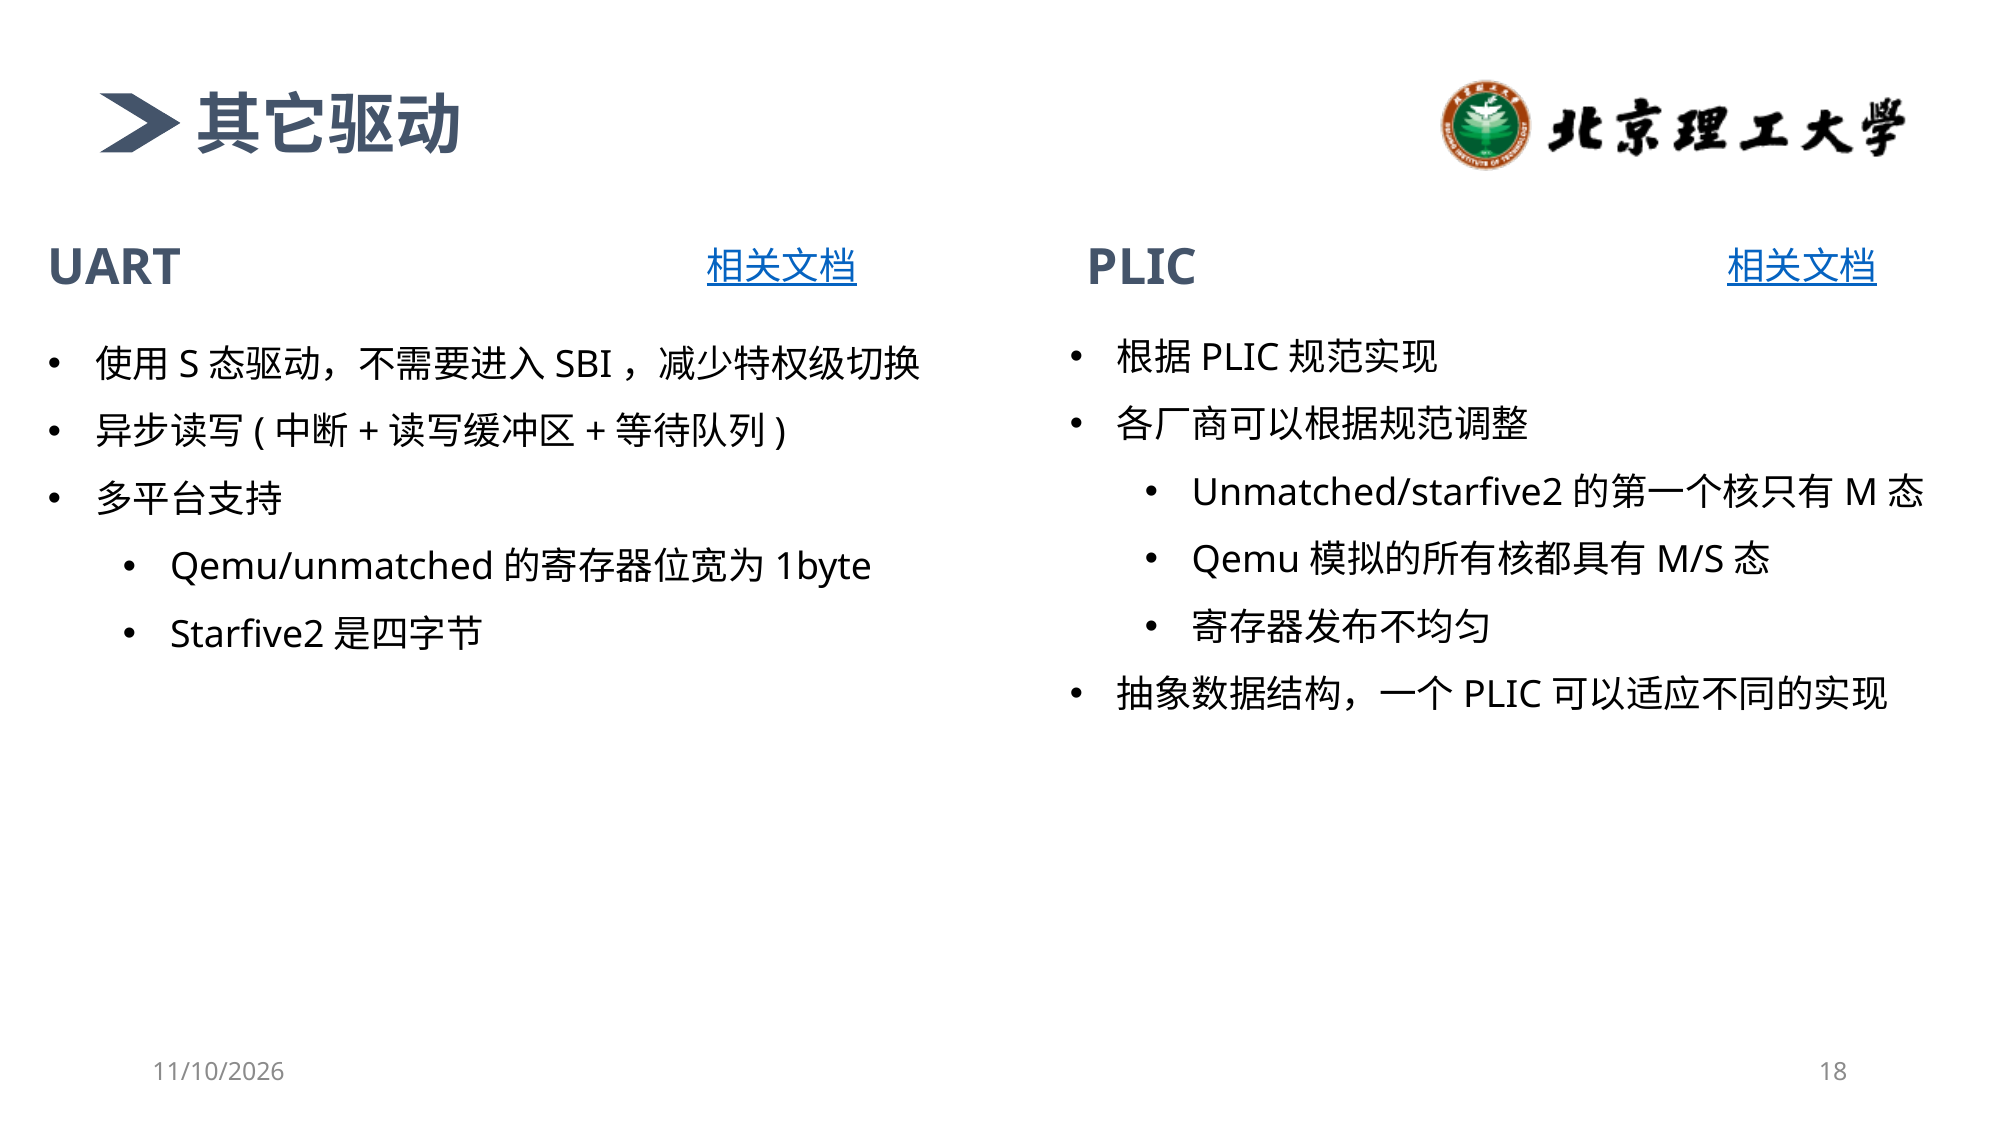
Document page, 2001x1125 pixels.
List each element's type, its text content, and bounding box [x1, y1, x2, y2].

picture [1412, 74, 1913, 174]
slide_number 18 [1412, 1042, 1863, 1103]
text_box 相关文档 [691, 234, 872, 304]
text_box UART [33, 227, 284, 302]
text_box PLIC [1071, 227, 1214, 302]
text_box 使用S态驱动，不需要进入SBI，减少特权级切换 异步读写(中断+读写缓冲区+等待队列) 多平台支持 Qemu/unmatched的寄存器位宽为1byte Starfive2是四字节 [33, 310, 1008, 663]
text_box 根据PLIC规范实现 各厂商可以根据规范调整 Unmatched/starfive2的第一个核只有M态 Qemu模拟的所有核都具有M/S态 寄存器发布不均匀 抽象数据结构，一个PLIC可以适应不同的实现 [1055, 302, 2000, 723]
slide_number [137, 1042, 588, 1103]
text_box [99, 74, 681, 171]
text_box 相关文档 [1712, 234, 1893, 304]
